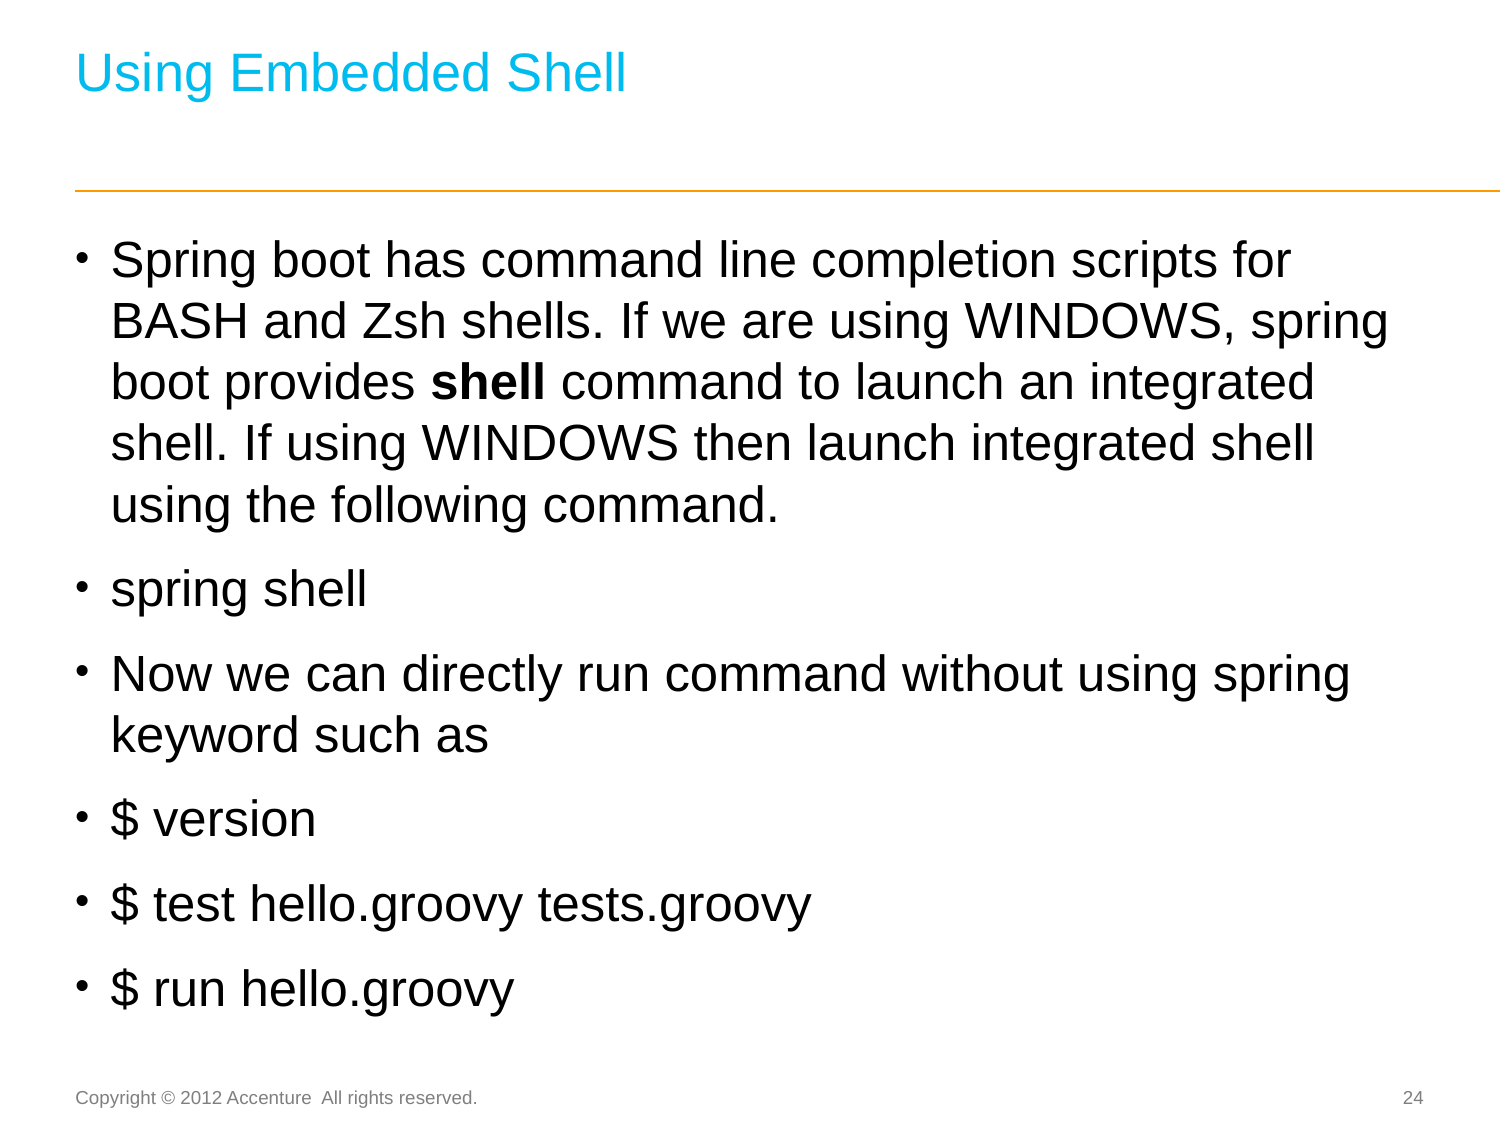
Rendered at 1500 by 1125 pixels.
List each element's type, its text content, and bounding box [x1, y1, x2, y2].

title Using Embedded Shell [75, 27, 1422, 157]
list Spring boot has command line completion scripts for BASH and Zsh shells. If we are using WINDOWS, spring boot provides shell command to launch an integrated shell. If using WINDOWS then launch integrated shell using the following command. spring shell Now we can directly run command without using spring keyword such as $ version $ test hello.groovy tests.groovy $ run hello.groovy [75, 226, 1425, 1018]
